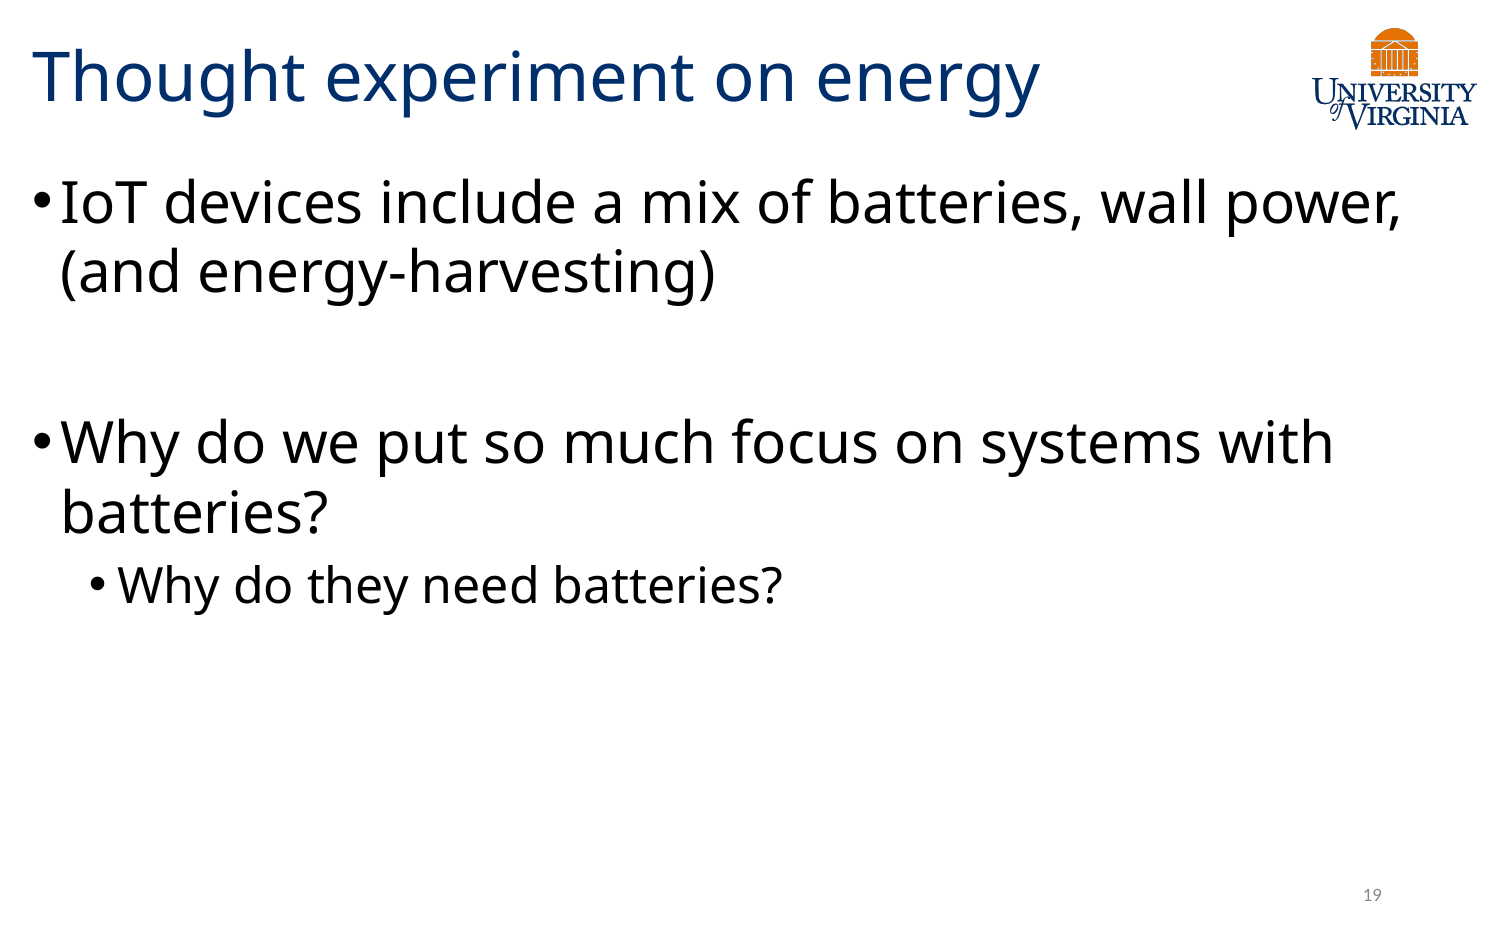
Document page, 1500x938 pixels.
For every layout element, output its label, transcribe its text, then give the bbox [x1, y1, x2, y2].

title Thought experiment on energy [17, 14, 1297, 145]
list IoT devices include a mix of batteries, wall power, (and energy-harvesting) Why do we put so much focus on systems with batteries? Why do they need batteries? [17, 157, 1483, 845]
picture [1312, 28, 1477, 130]
slide_number 19 [1059, 868, 1397, 919]
